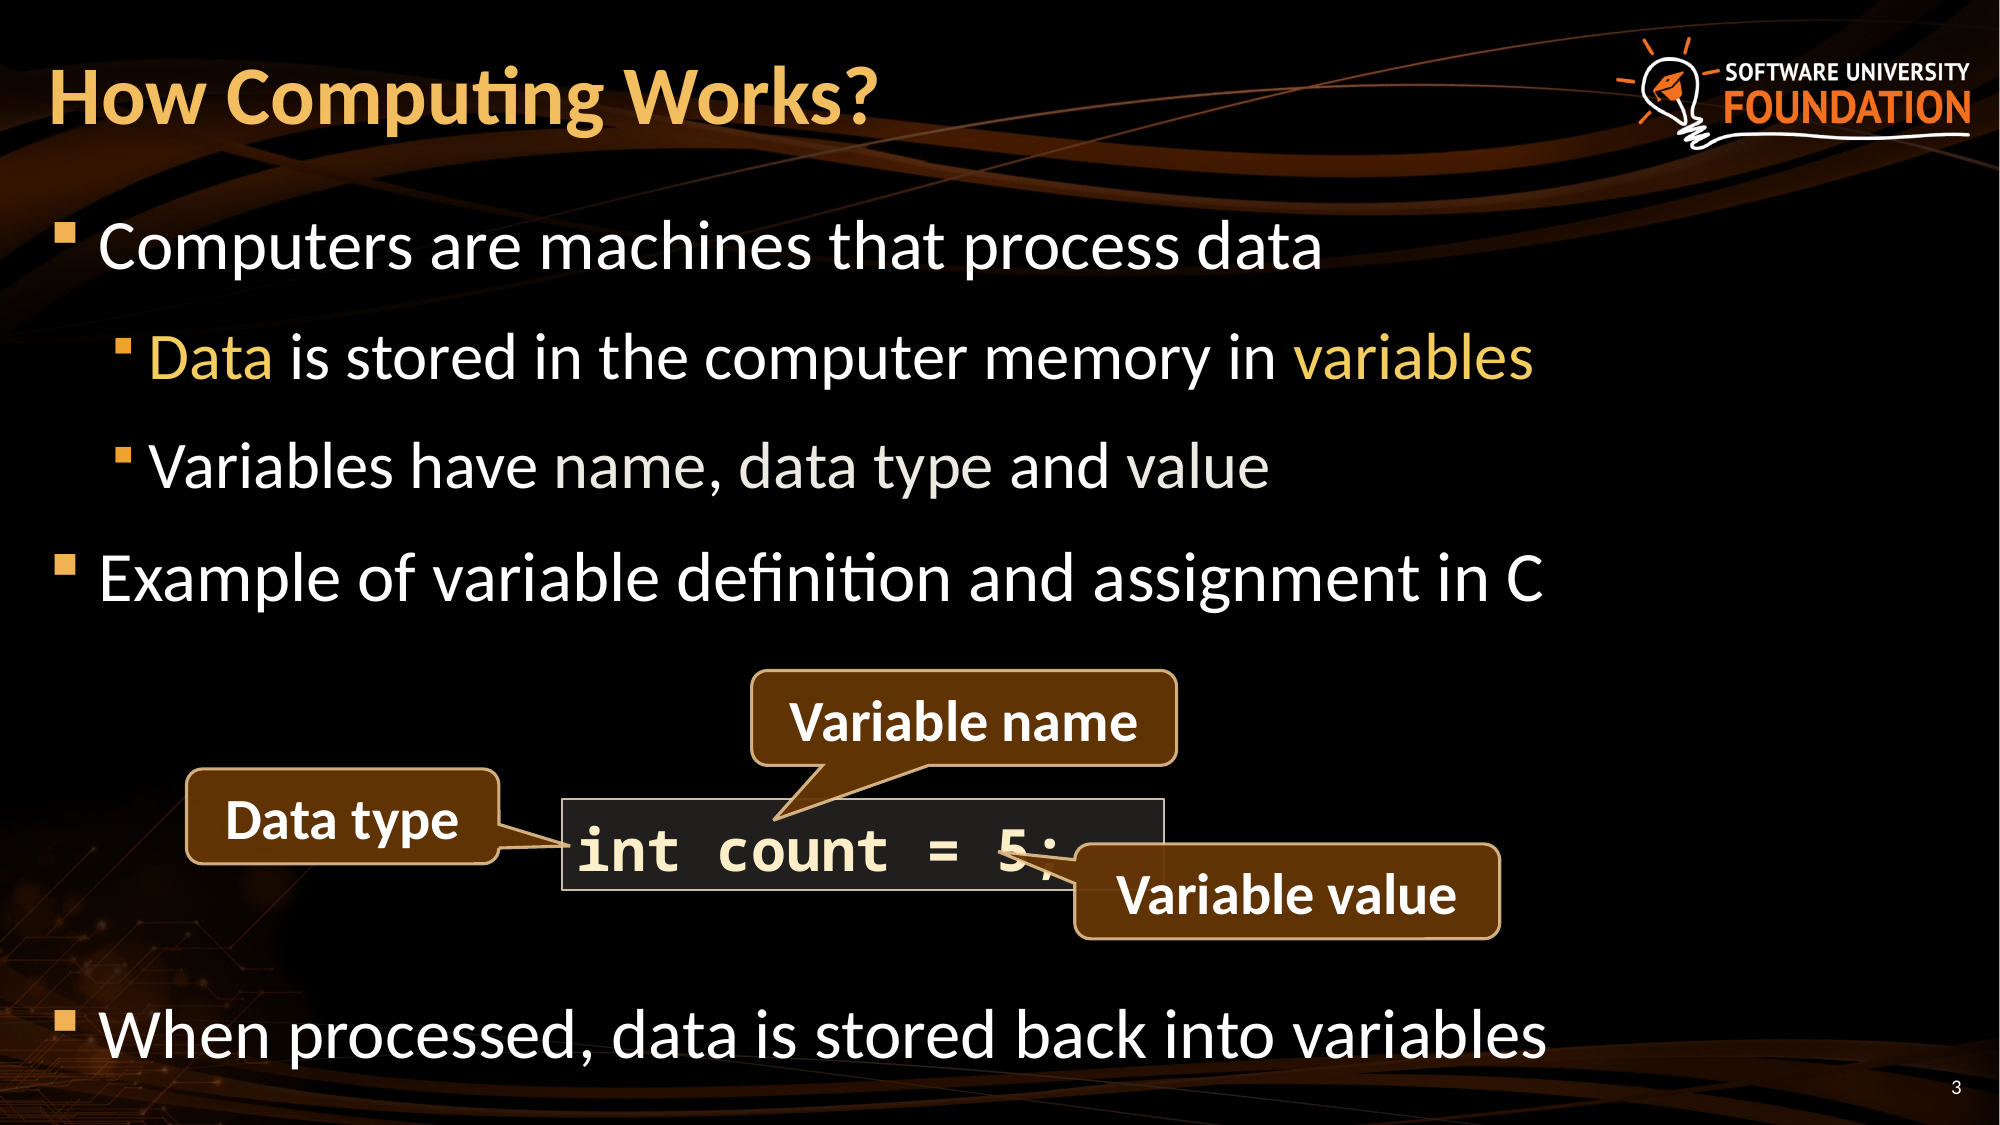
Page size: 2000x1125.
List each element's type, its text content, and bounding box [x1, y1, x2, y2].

list Computers are machines that process data Data is stored in the computer memory in variables Variables have name, data type and value Example of variable definition and assignment in C When processed, data is stored back into variables [31, 188, 1968, 1103]
text_box int count = 5; [561, 798, 1165, 891]
text_box Data type [185, 767, 571, 865]
text_box Variable name [750, 669, 1178, 822]
title How Computing Works? [30, 6, 1602, 189]
picture [0, 0, 2000, 1125]
text_box Variable value [997, 842, 1501, 940]
